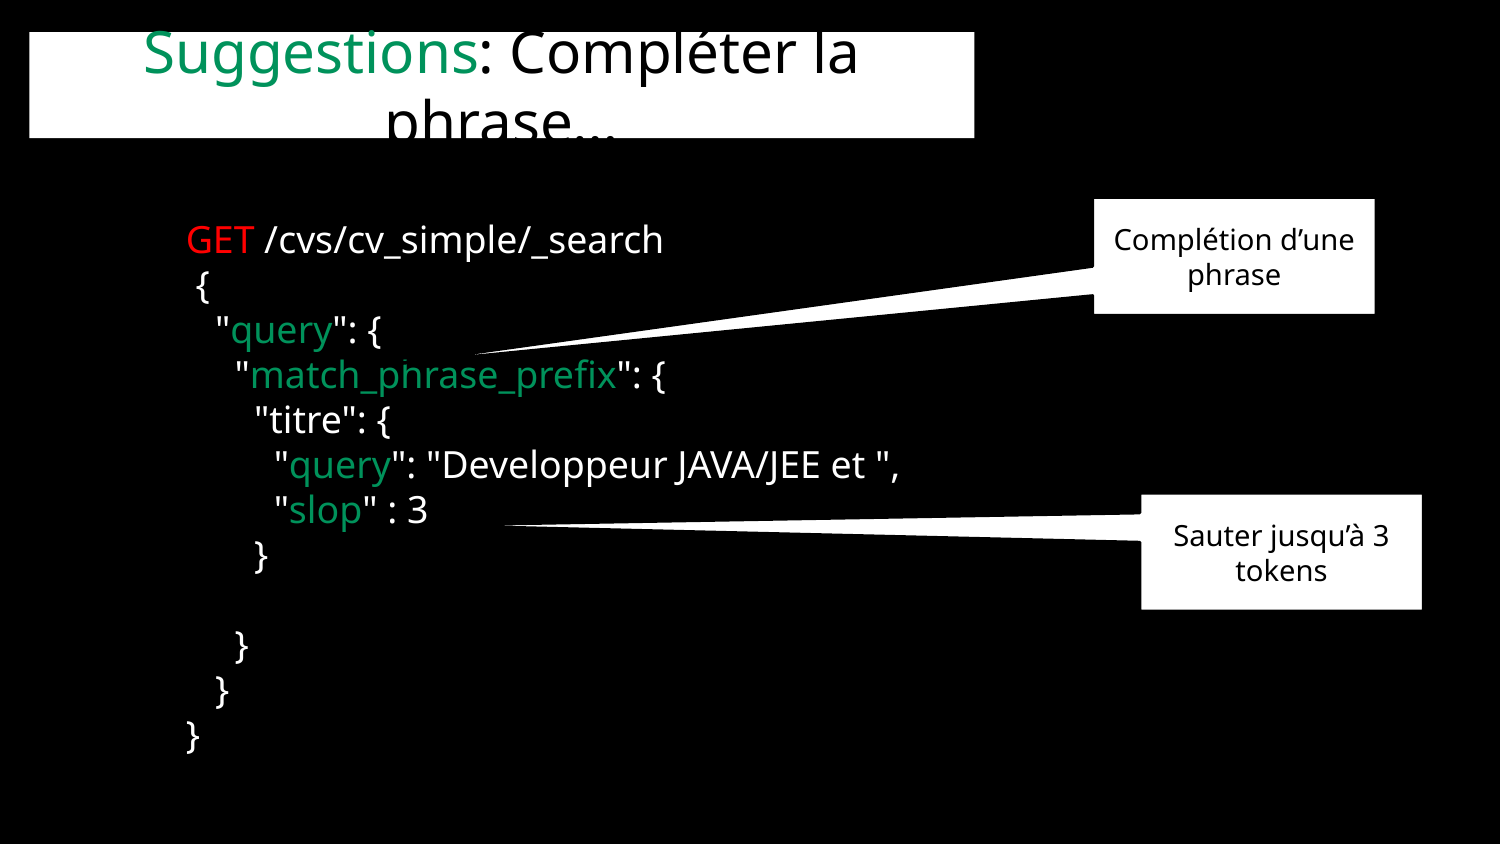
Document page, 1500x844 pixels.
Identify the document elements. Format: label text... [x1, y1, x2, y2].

text_box Sauter jusqu’à 3 tokens [417, 491, 1426, 614]
text_box GET /cvs/cv_simple/_search { "query": { "match_phrase_prefix": { "titre": { "query": "Developpeur JAVA/JEE et ", "slop" : 3 } } } } [171, 209, 922, 764]
text_box Complétion d’une phrase [389, 195, 1379, 367]
text_box Suggestions: Compléter la phrase… [27, 30, 976, 140]
